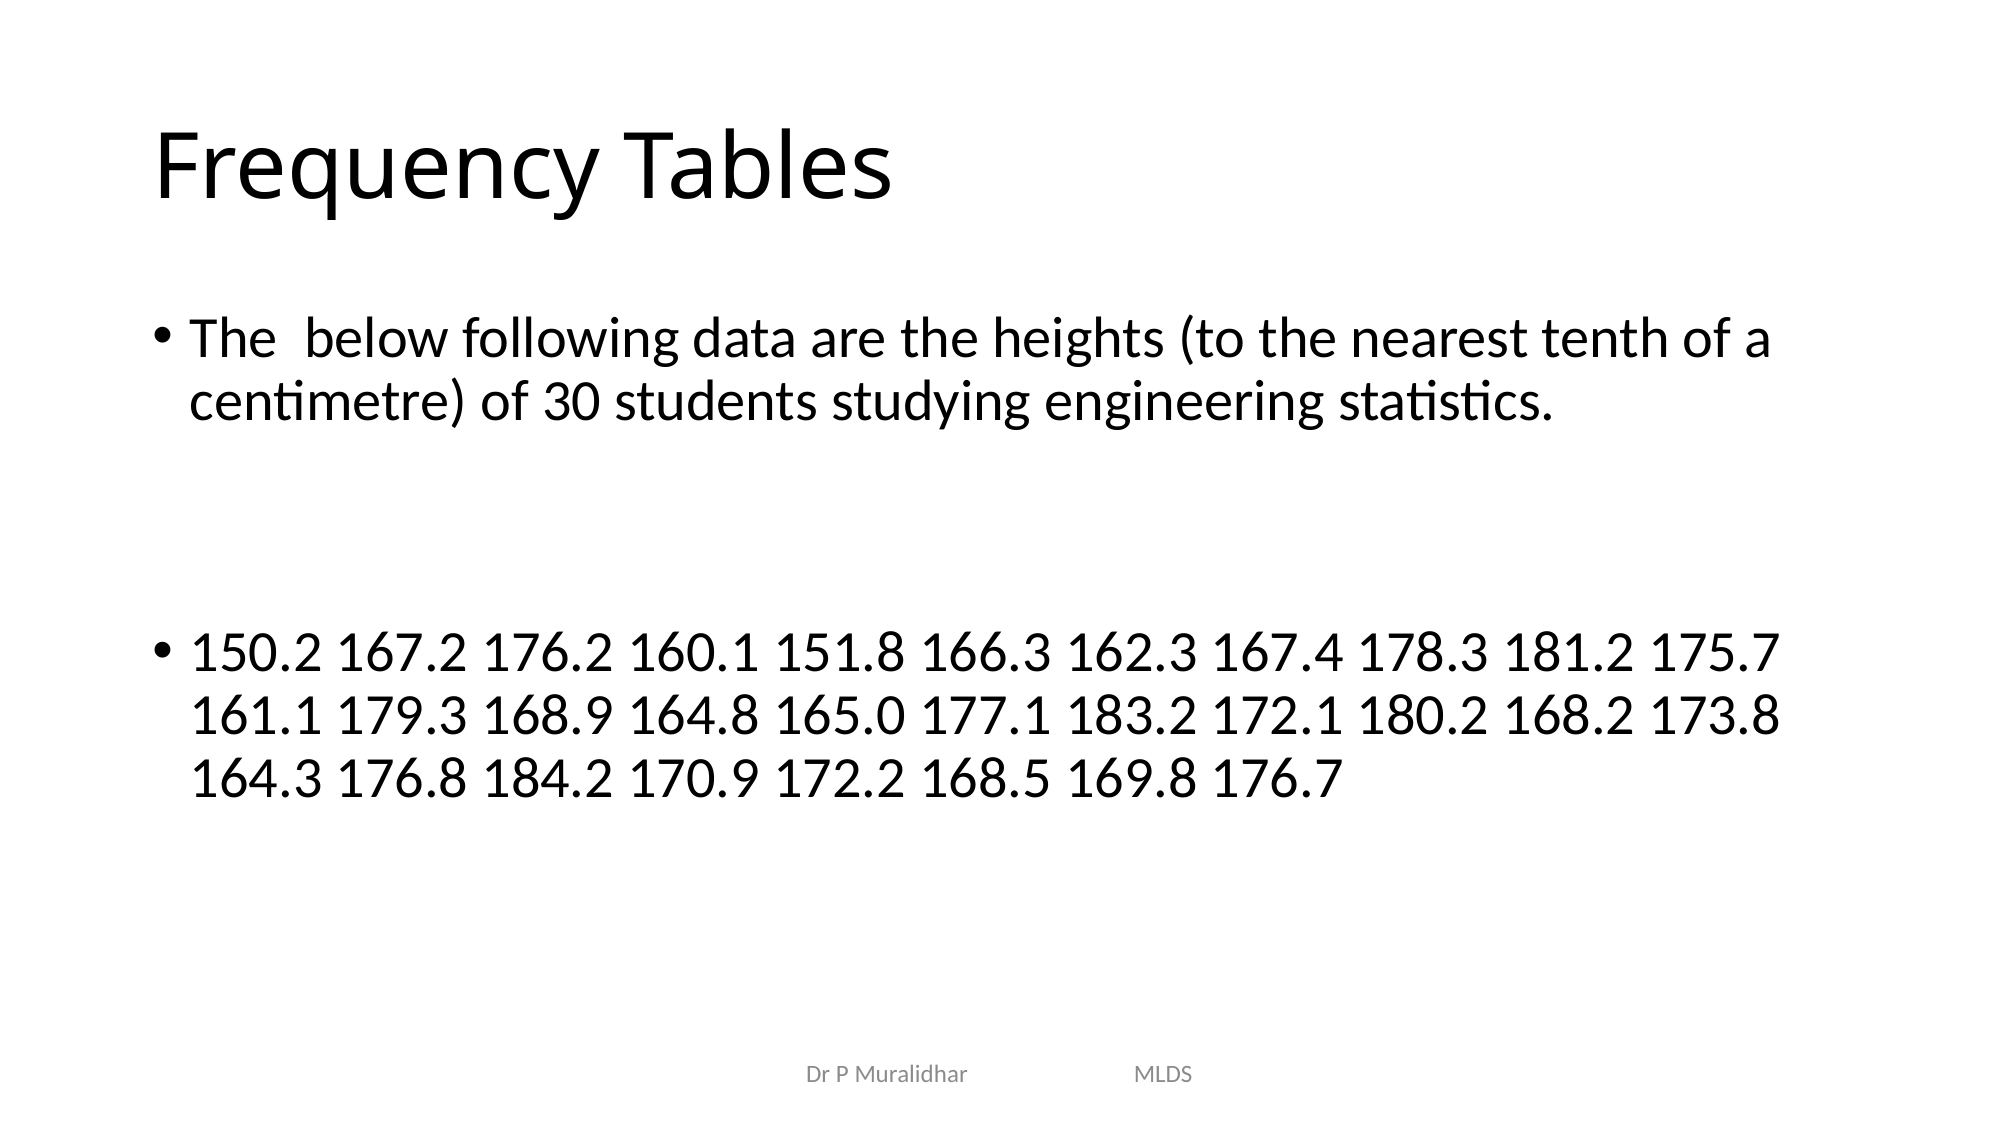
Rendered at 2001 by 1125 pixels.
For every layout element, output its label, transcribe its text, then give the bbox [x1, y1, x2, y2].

footer Dr P Muralidhar MLDS [662, 1042, 1338, 1103]
list The below following data are the heights (to the nearest tenth of a centimetre) of 30 students studying engineering statistics. 150.2 167.2 176.2 160.1 151.8 166.3 162.3 167.4 178.3 181.2 175.7 161.1 179.3 168.9 164.8 165.0 177.1 183.2 172.1 180.2 168.2 173.8 164.3 176.8 184.2 170.9 172.2 168.5 169.8 176.7 [137, 299, 1863, 1014]
title Frequency Tables [137, 59, 1863, 278]
